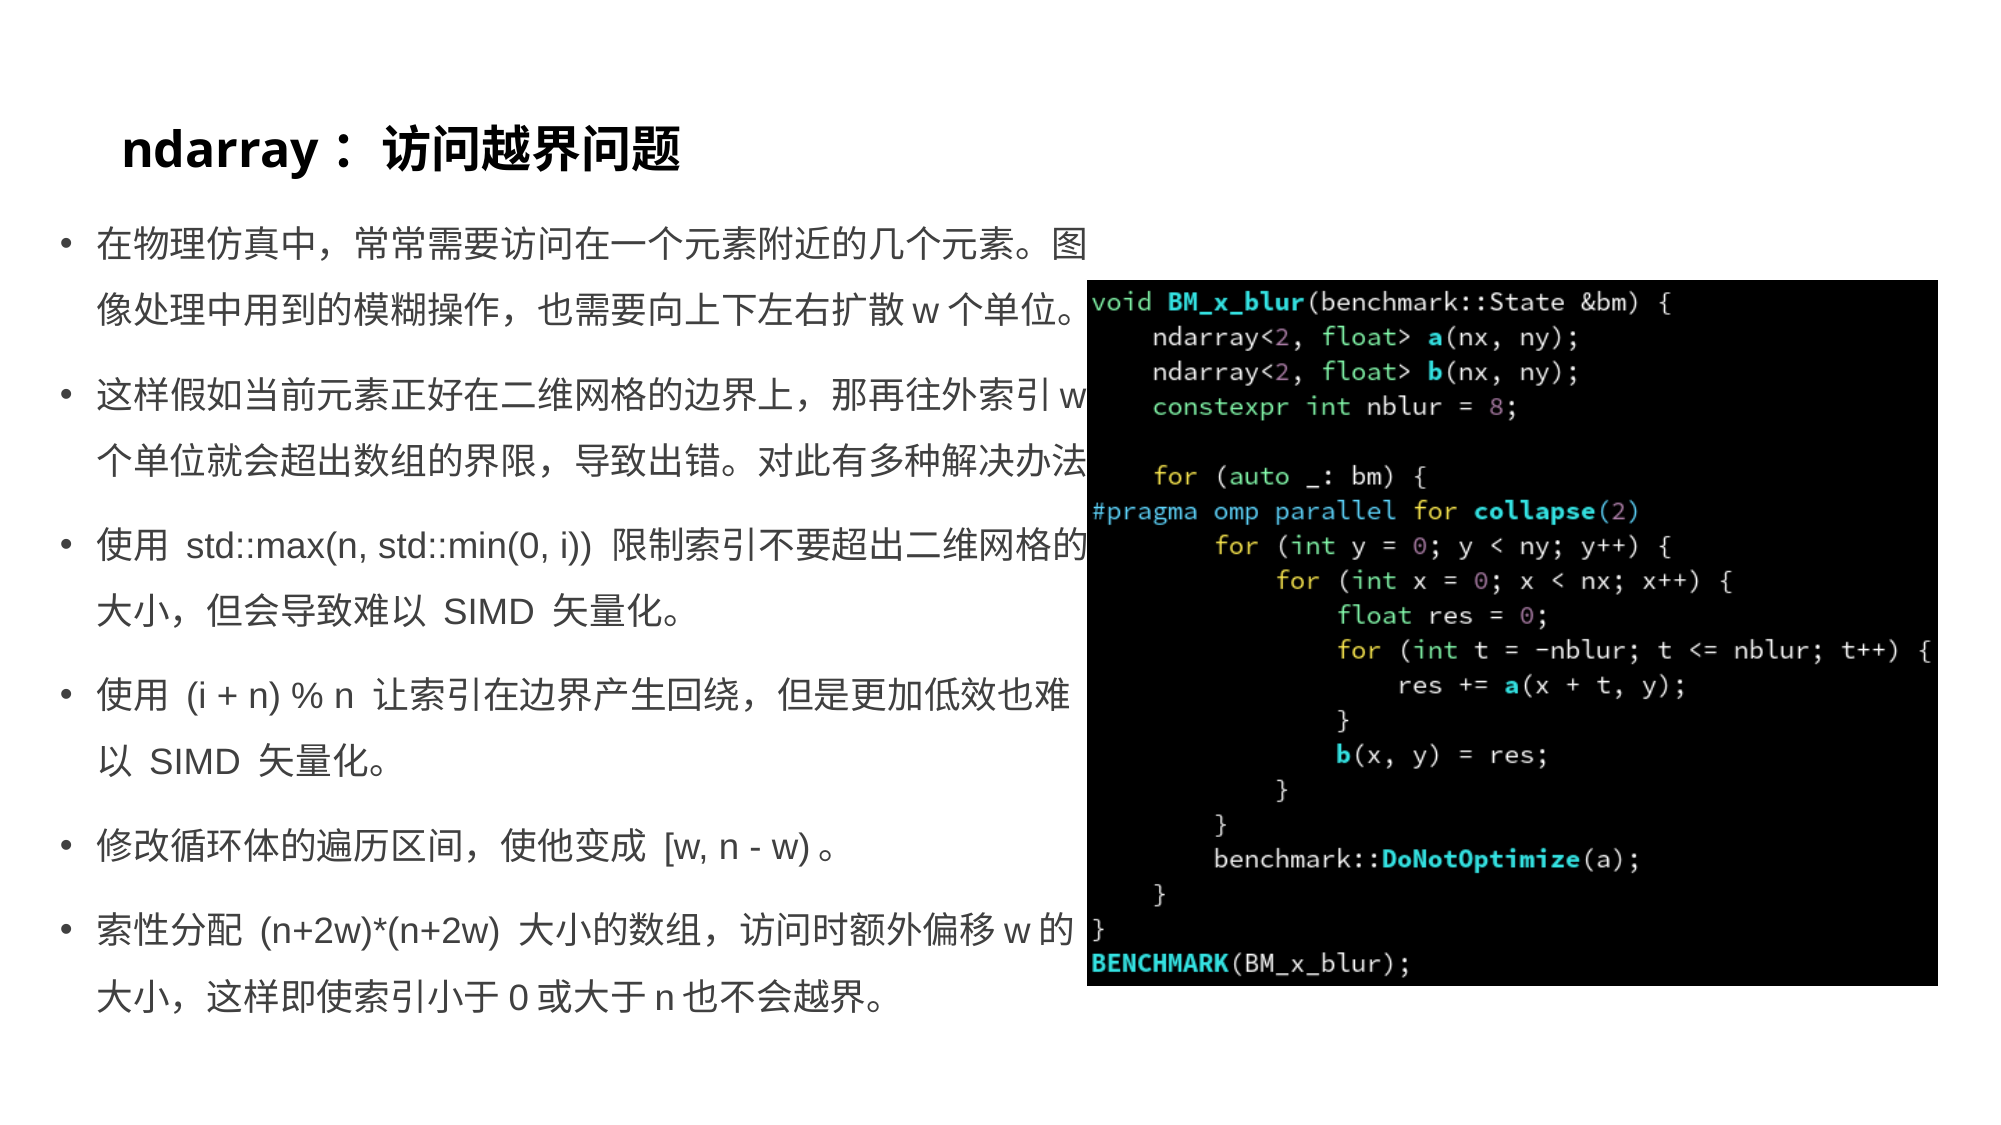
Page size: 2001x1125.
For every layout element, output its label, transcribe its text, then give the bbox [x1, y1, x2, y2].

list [1087, 280, 1938, 986]
title ndarray：访问越界问题 [106, 42, 1832, 260]
list 在物理仿真中，常常需要访问在一个元素附近的几个元素。图像处理中用到的模糊操作，也需要向上下左右扩散w个单位。 这样假如当前元素正好在二维网格的边界上，那再往外索引w个单位就会超出数组的界限，导致出错。对此有多种解决办法： 使用 std::max(n, std::min(0, i)) 限制索引不要超出二维网格的大小，但会导致难以 SIMD 矢量化。 使用 (i + n) % n 让索引在边界产生回绕，但是更加低效也难以 SIMD 矢量化。 修改循环体的遍历区间，使他变成 [w, n - w)。 索性分配 (n+2w)*(n+2w) 大小的数组，访问时额外偏移w的大小，这样即使索引小于0或大于n也不会越界。 [44, 191, 1107, 1106]
